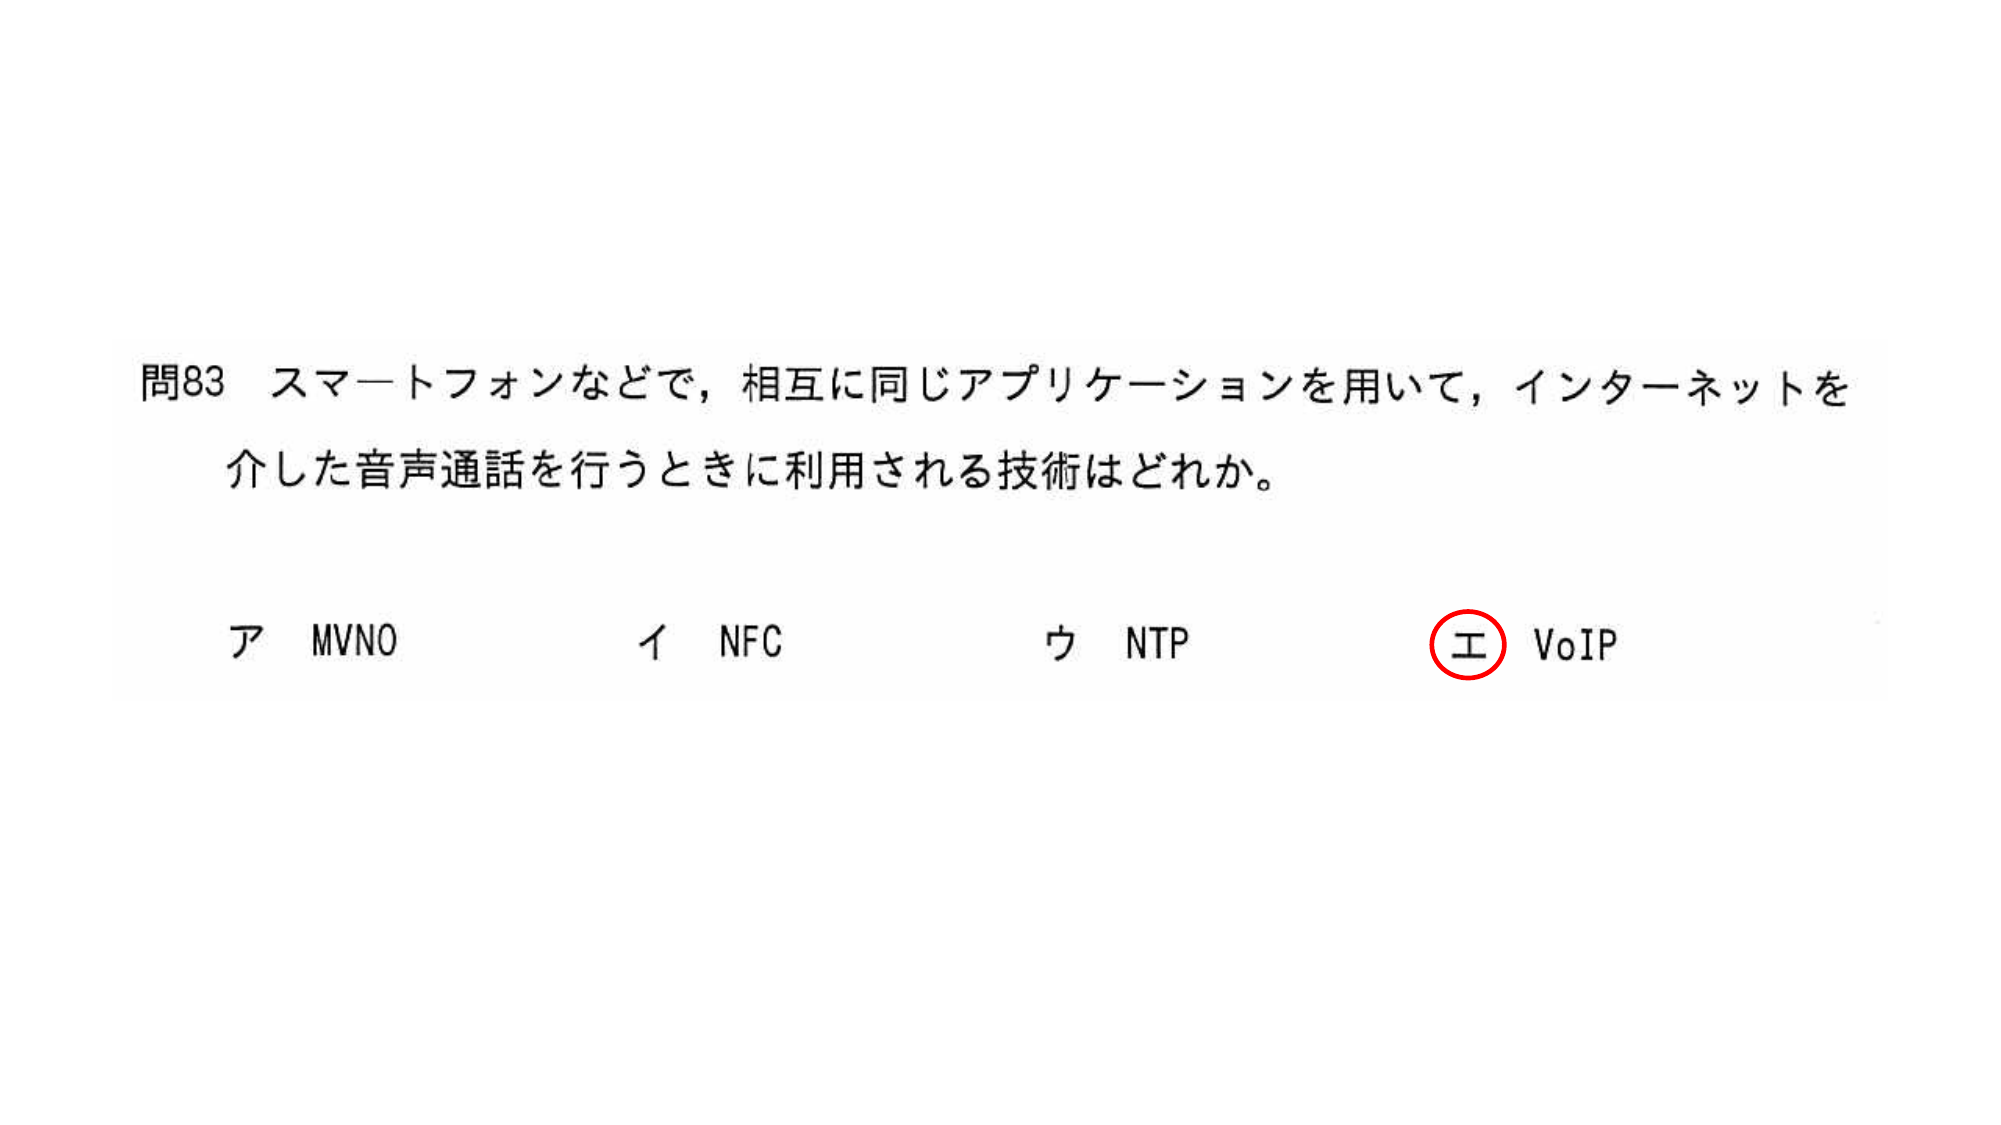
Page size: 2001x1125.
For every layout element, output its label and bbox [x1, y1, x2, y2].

picture [112, 339, 1888, 701]
